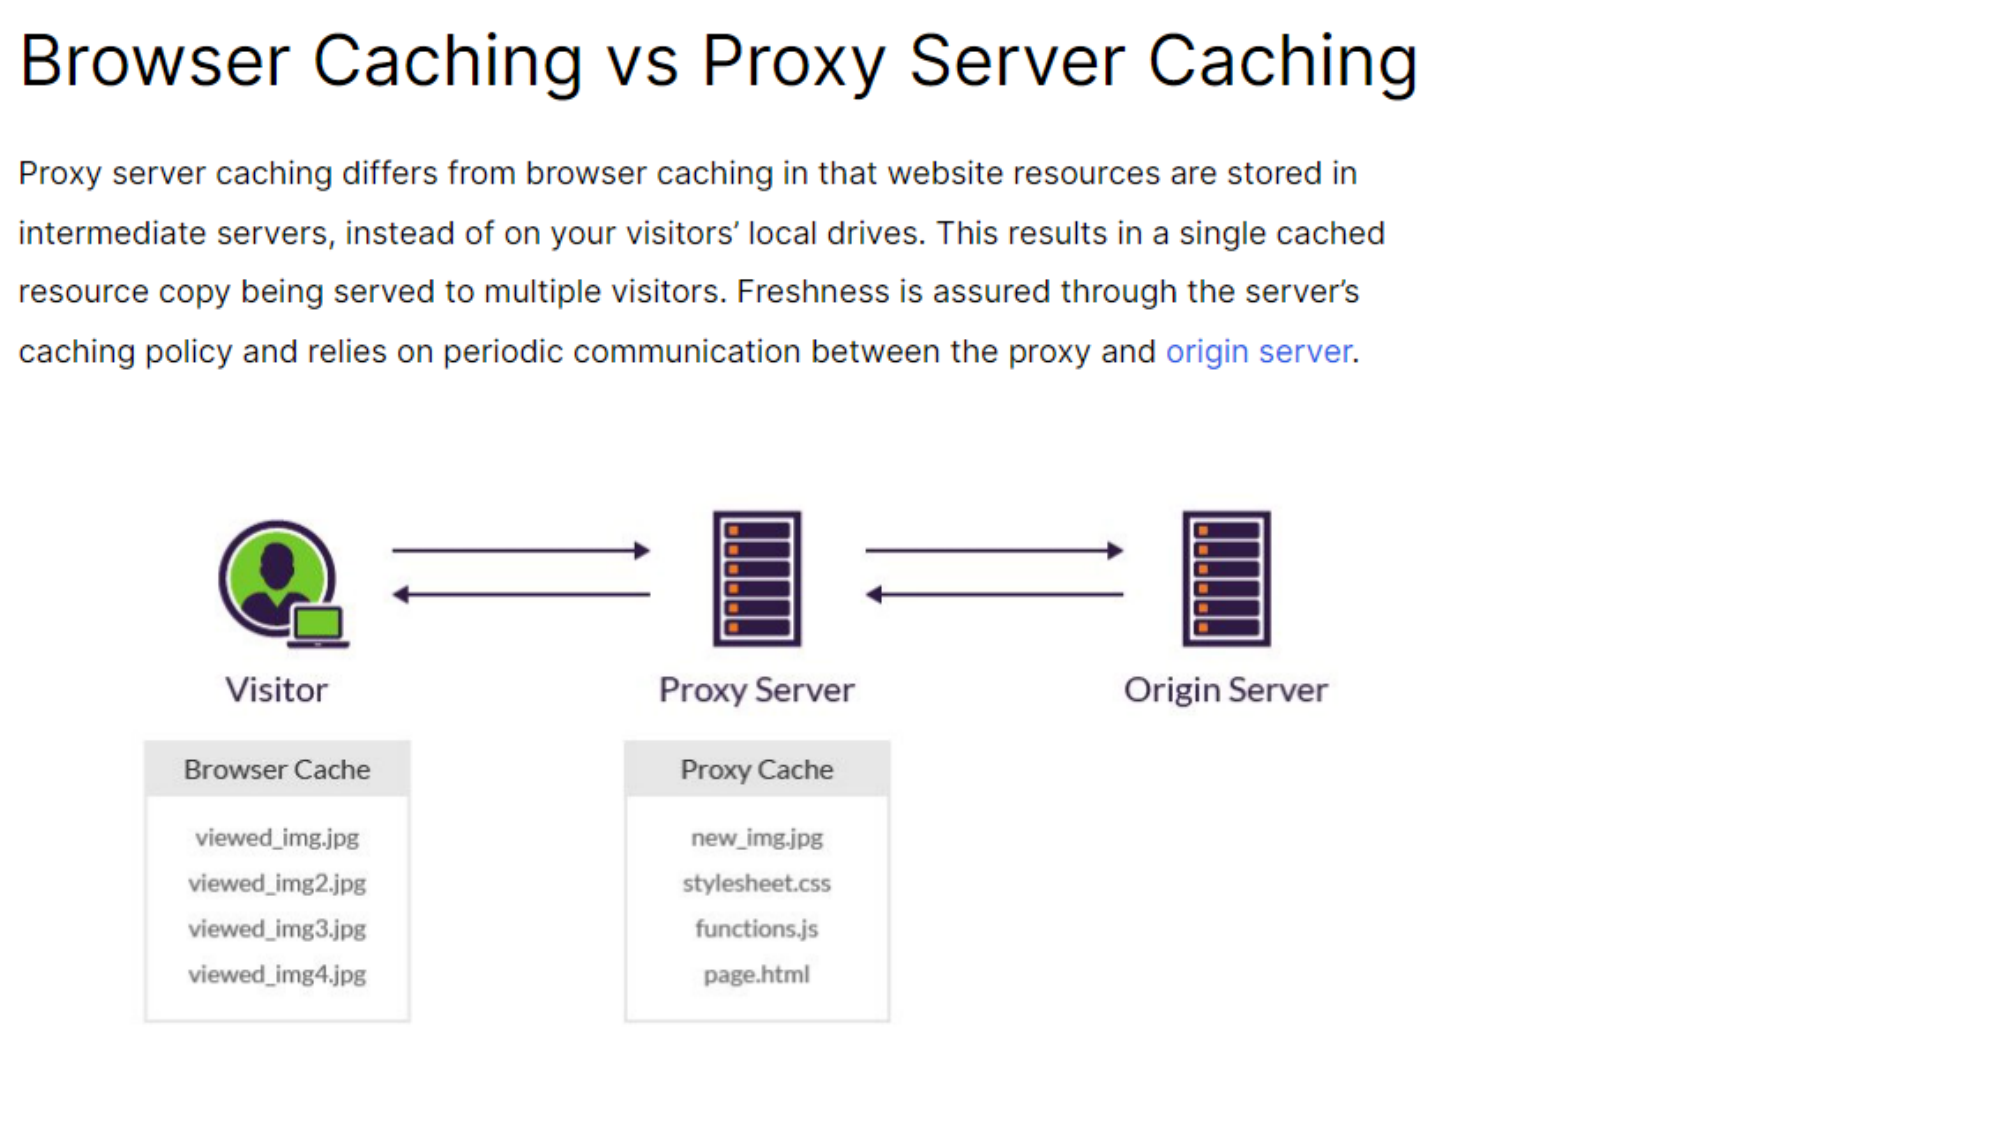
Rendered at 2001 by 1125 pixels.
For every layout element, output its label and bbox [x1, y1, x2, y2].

picture [0, 0, 1457, 1069]
